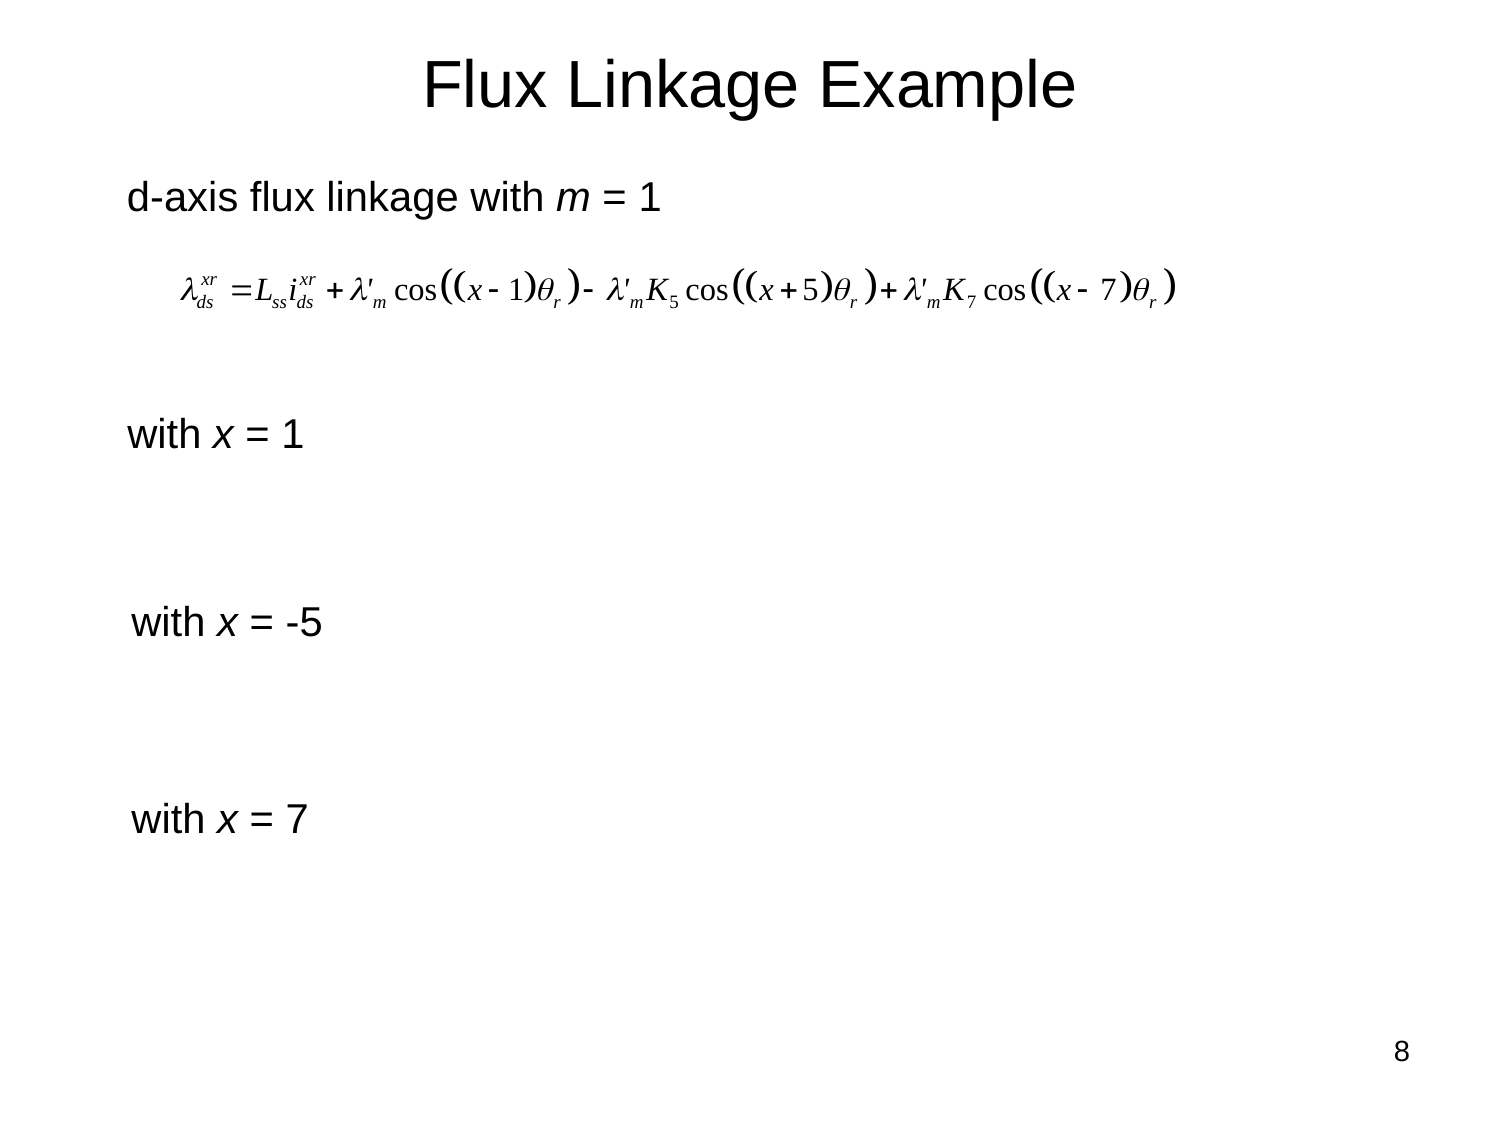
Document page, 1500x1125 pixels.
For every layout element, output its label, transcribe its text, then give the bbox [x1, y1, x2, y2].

title Flux Linkage Example [74, 37, 1426, 126]
text_box with x = 7 [116, 784, 324, 850]
slide_number 8 [1074, 1024, 1426, 1103]
text_box with x = -5 [116, 587, 338, 653]
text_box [174, 262, 1180, 323]
text_box d-axis flux linkage with m = 1 [112, 162, 677, 228]
text_box with x = 1 [112, 399, 320, 465]
